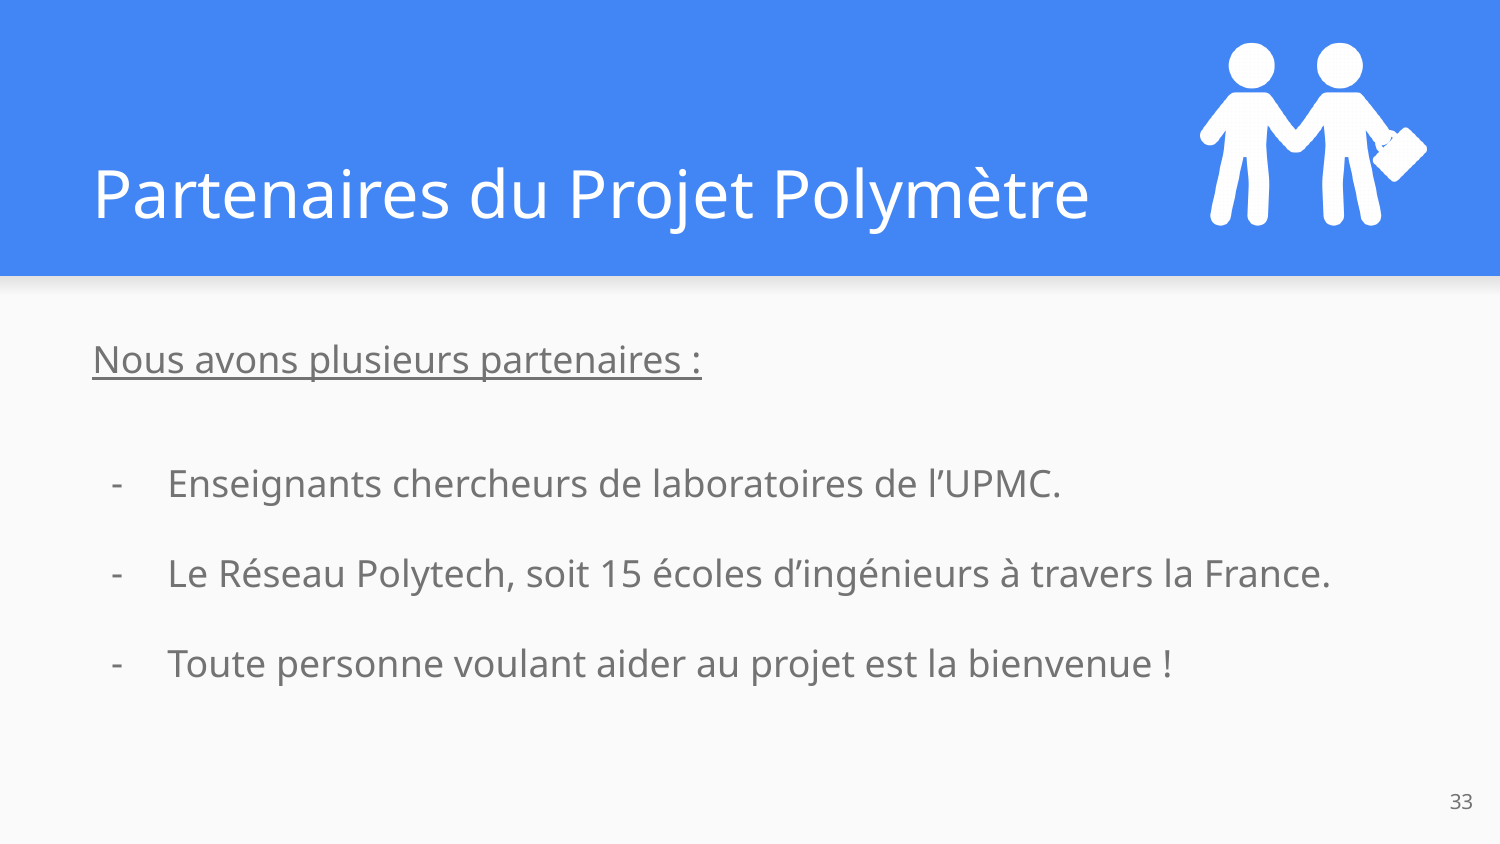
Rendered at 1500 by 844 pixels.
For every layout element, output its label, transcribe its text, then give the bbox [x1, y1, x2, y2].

list Nous avons plusieurs partenaires : Enseignants chercheurs de laboratoires de l’UPMC. Le Réseau Polytech, soit 15 écoles d’ingénieurs à travers la France. Toute personne voulant aider au projet est la bienvenue ! [77, 314, 1427, 760]
slide_number ‹#› [1398, 770, 1489, 835]
title Partenaires du Projet Polymètre [77, 121, 1195, 248]
picture [1200, 21, 1427, 248]
